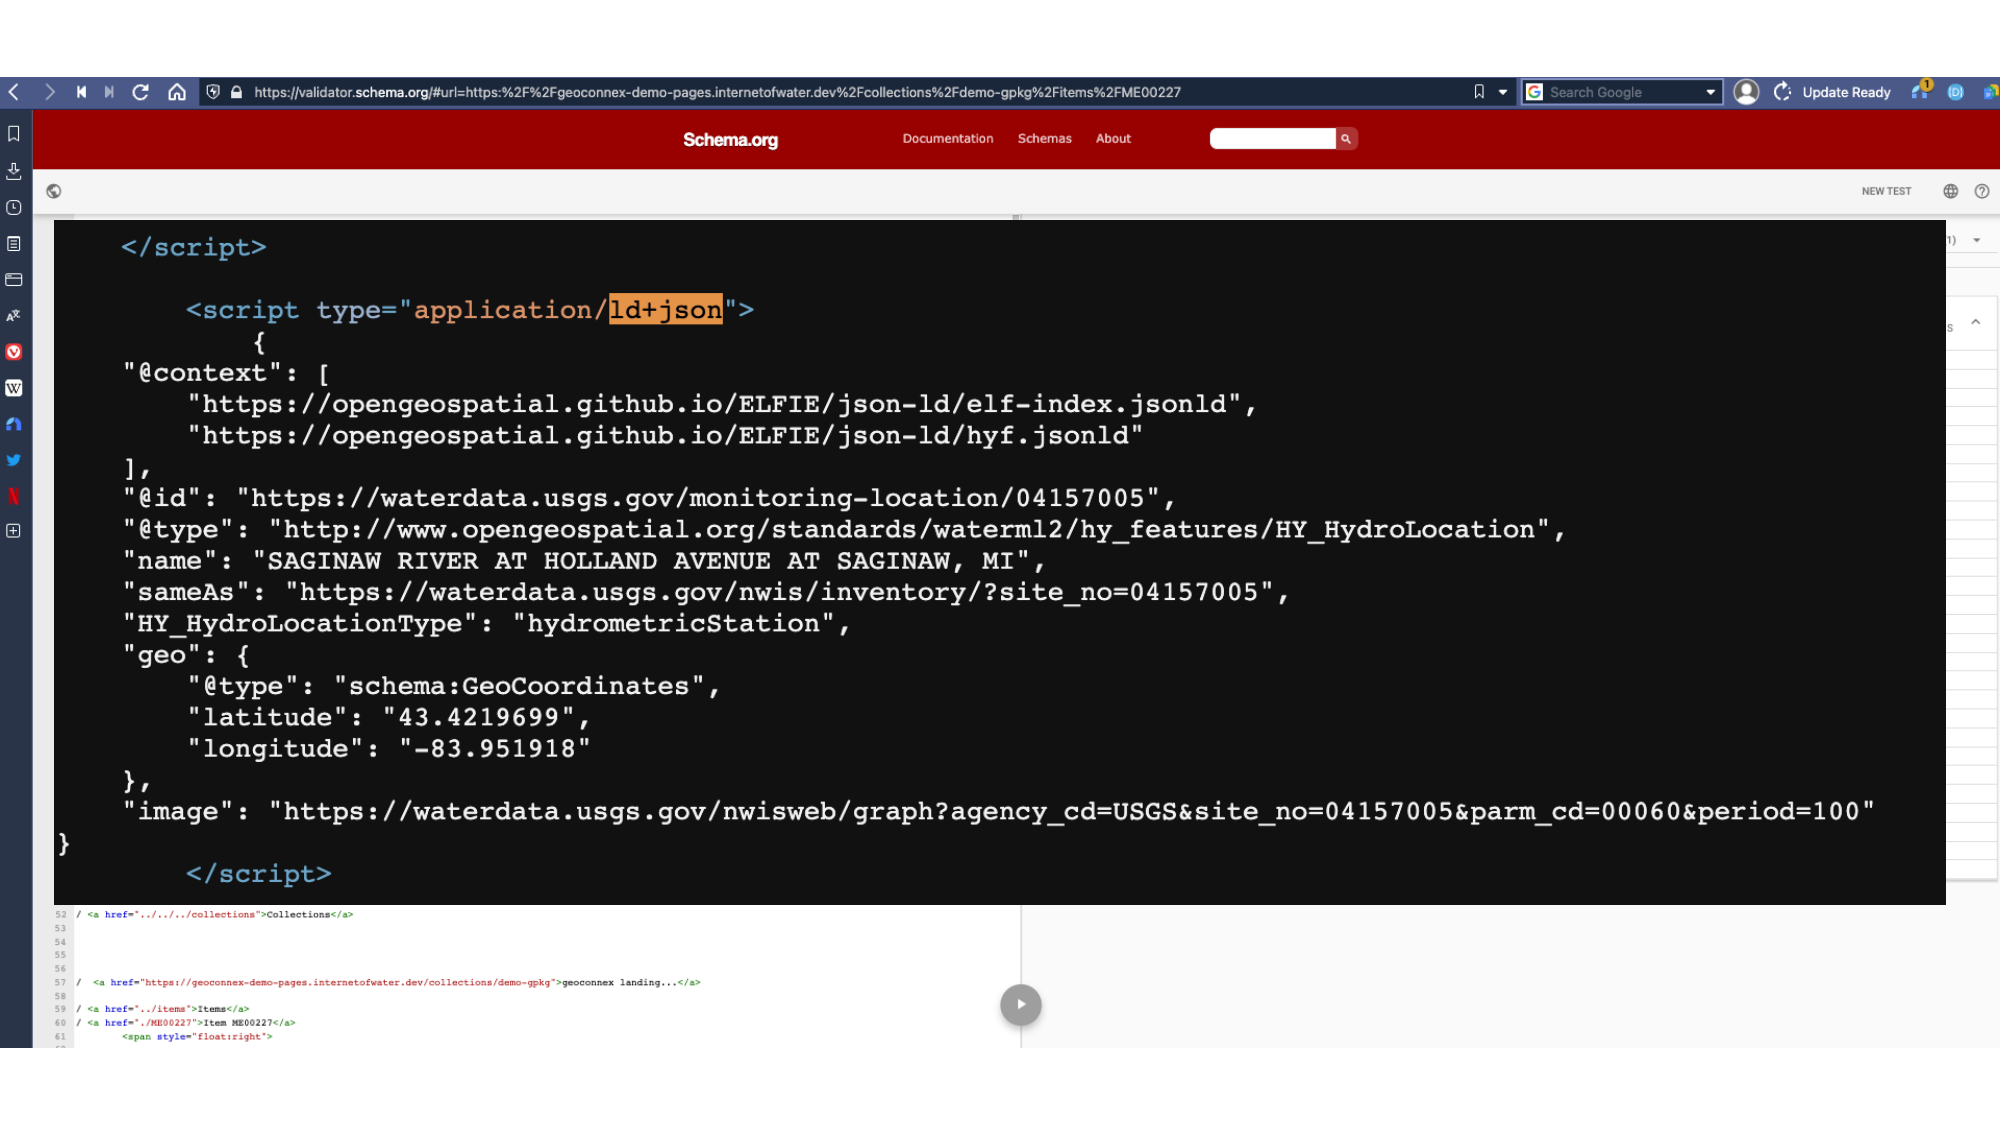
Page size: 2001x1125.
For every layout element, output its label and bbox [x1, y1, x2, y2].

picture [0, 77, 2000, 1048]
